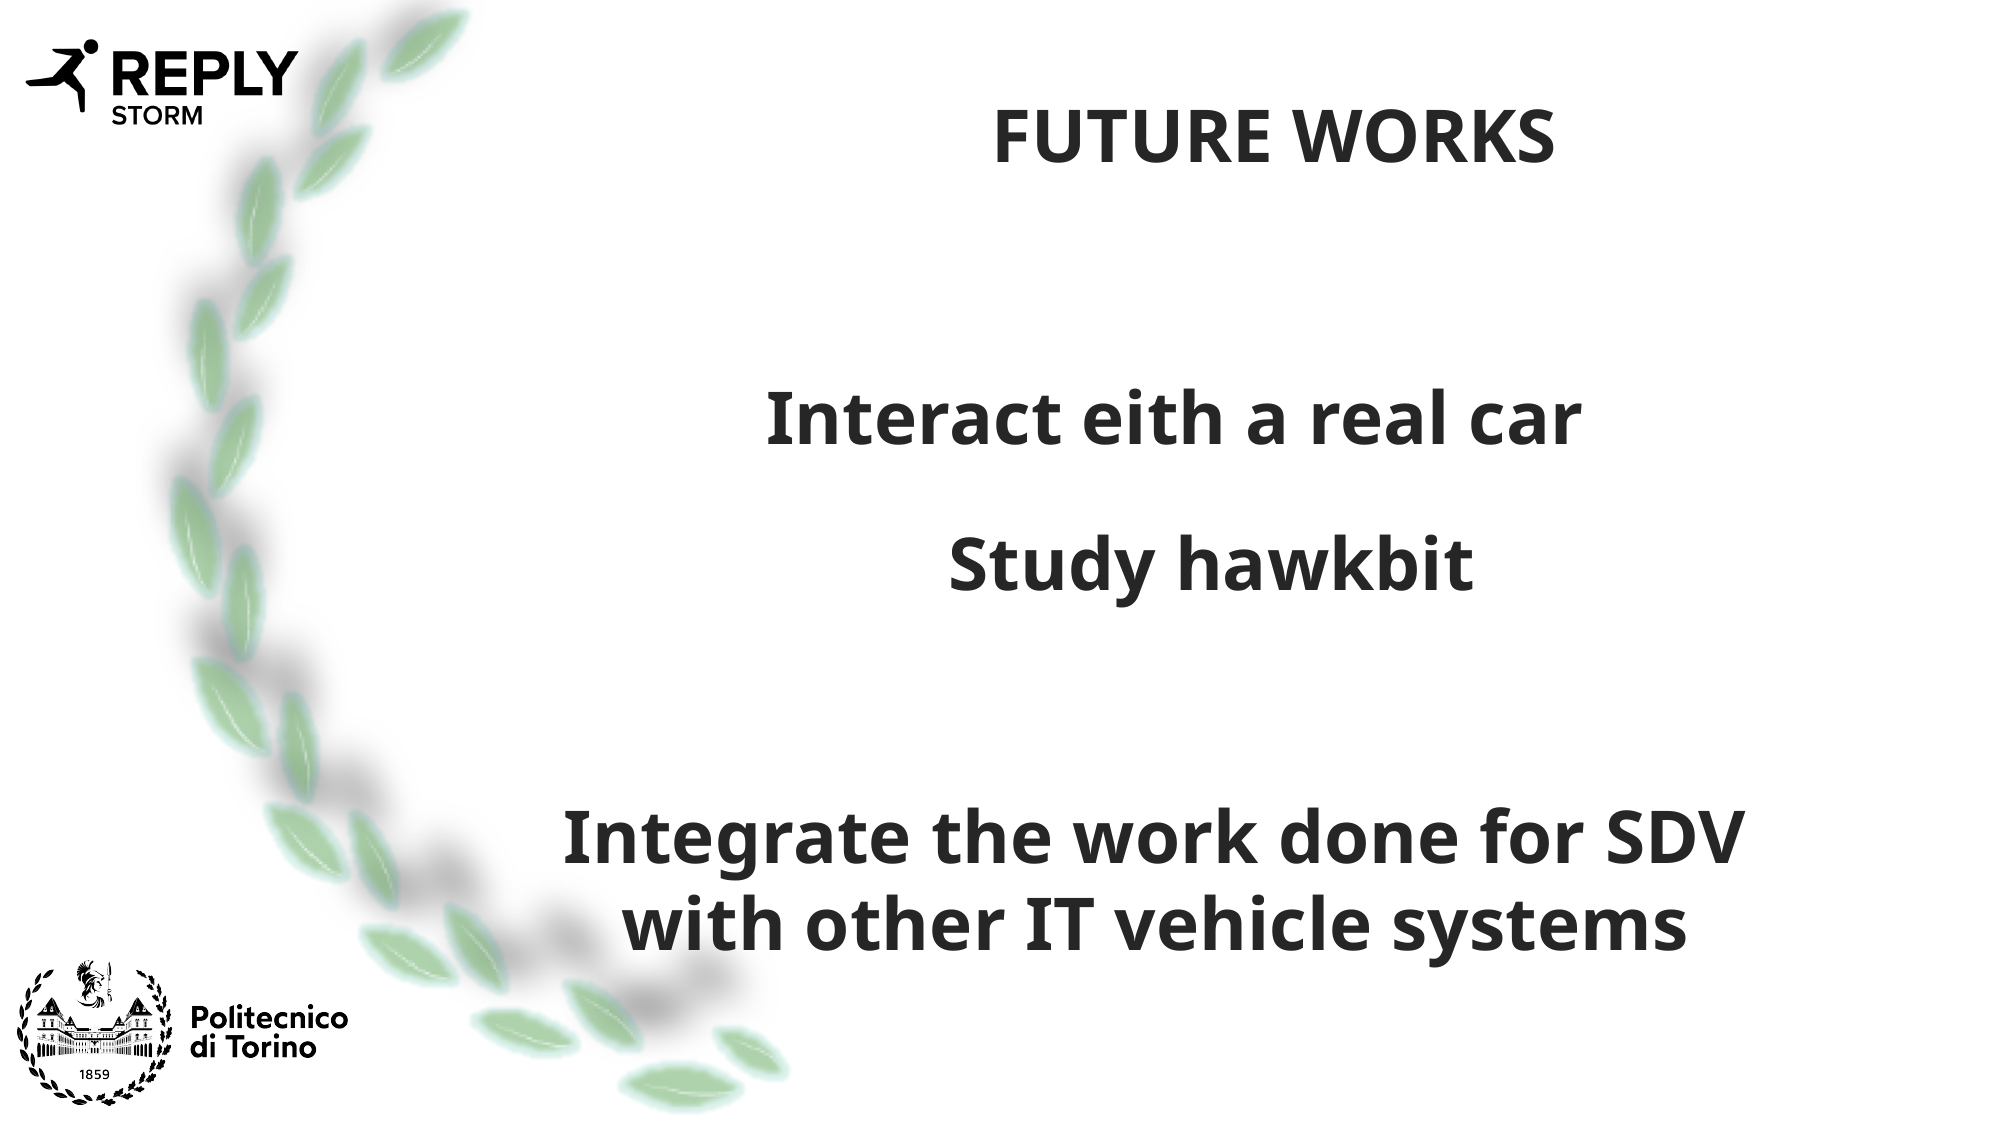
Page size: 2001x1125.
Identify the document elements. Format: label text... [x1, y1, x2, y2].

text_box FUTURE WORKS [809, 82, 1887, 185]
text_box Study hawkbit [809, 509, 1824, 612]
text_box Interact eith a real car [809, 364, 1787, 467]
text_box Integrate the work done for SDV with other IT vehicle systems [809, 782, 1768, 973]
picture [17, 0, 809, 1125]
